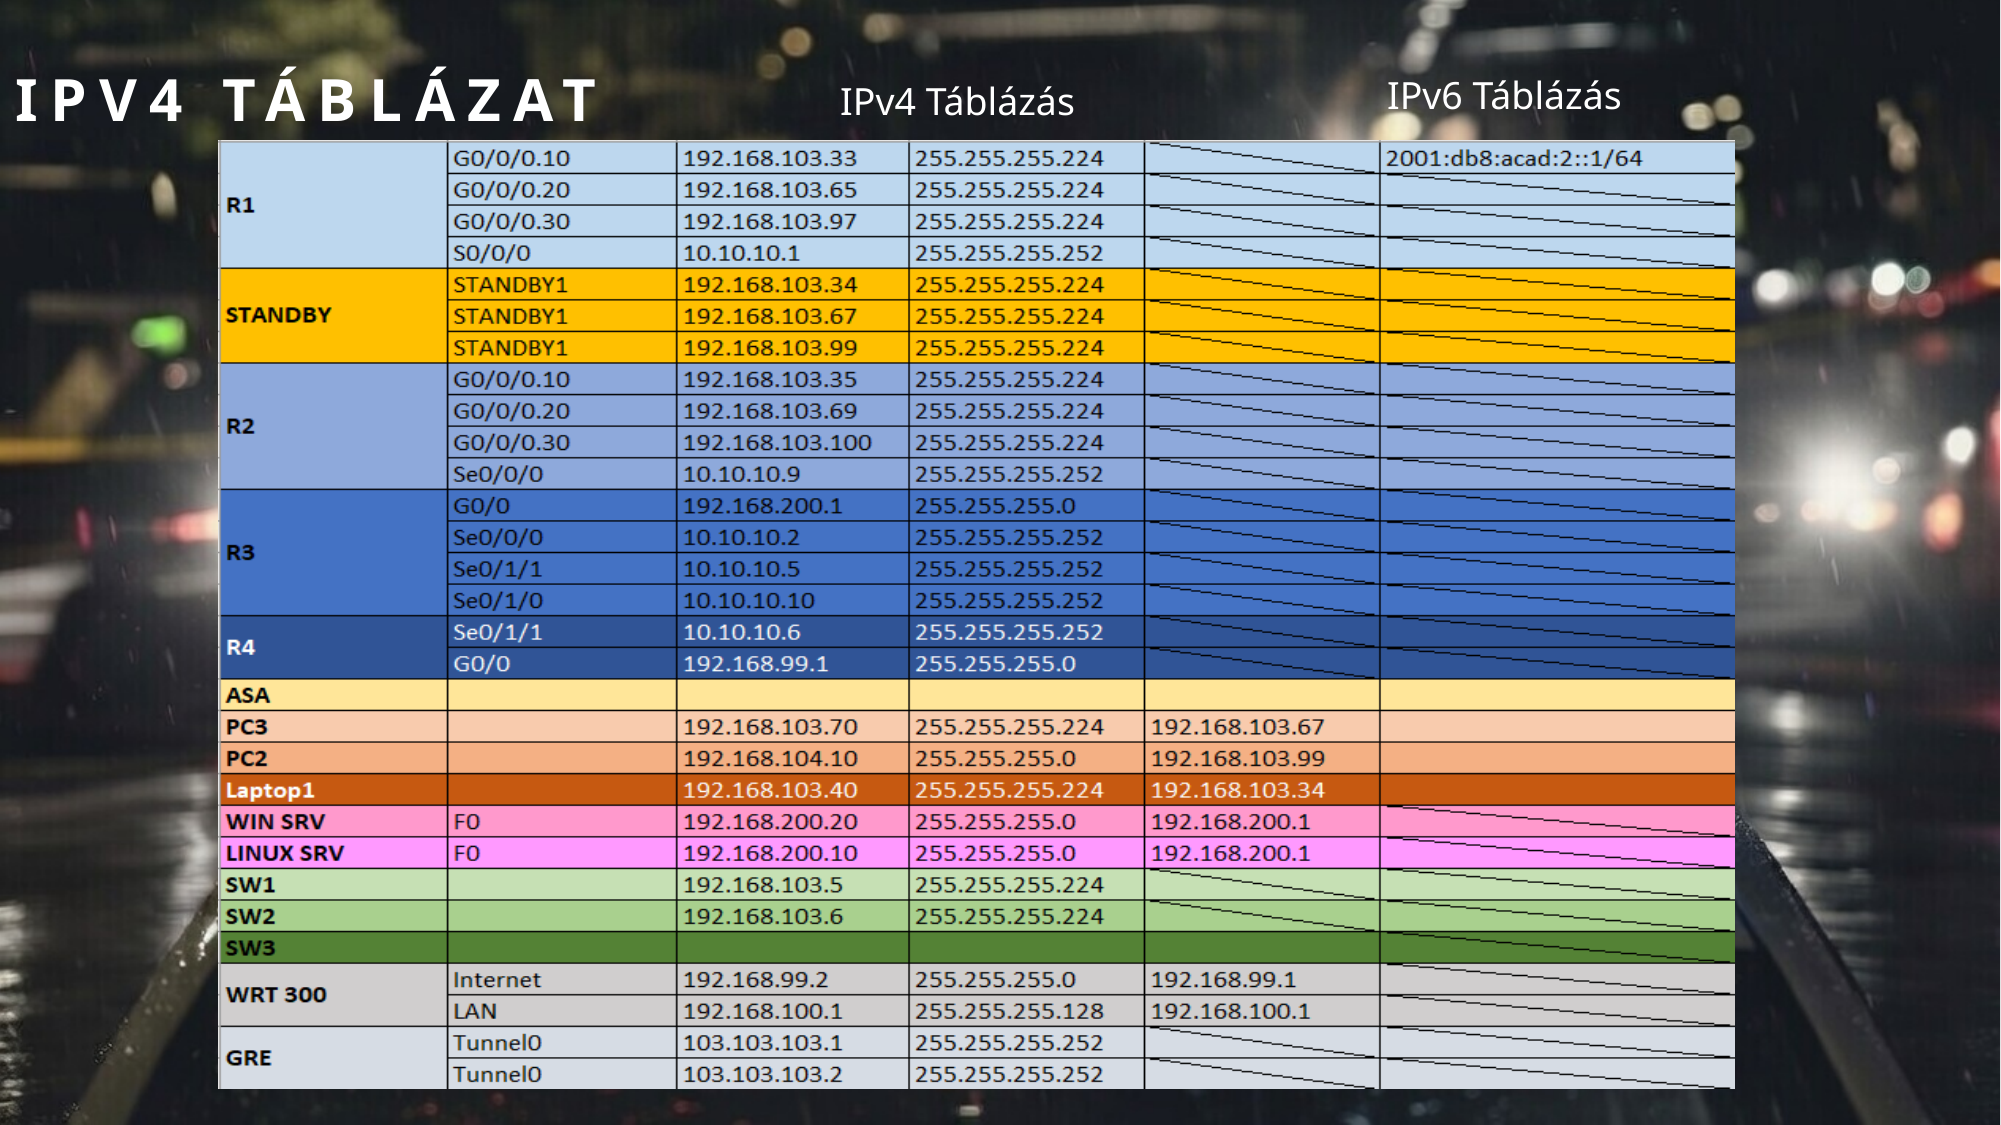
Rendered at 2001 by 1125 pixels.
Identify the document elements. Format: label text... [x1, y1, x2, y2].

text_box IPv4 Táblázás [825, 70, 1090, 130]
text_box IPv6 Táblázás [1372, 64, 1637, 125]
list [218, 140, 1735, 1089]
picture [0, 0, 2001, 1125]
title IPV4 táblázat [0, 0, 1516, 141]
